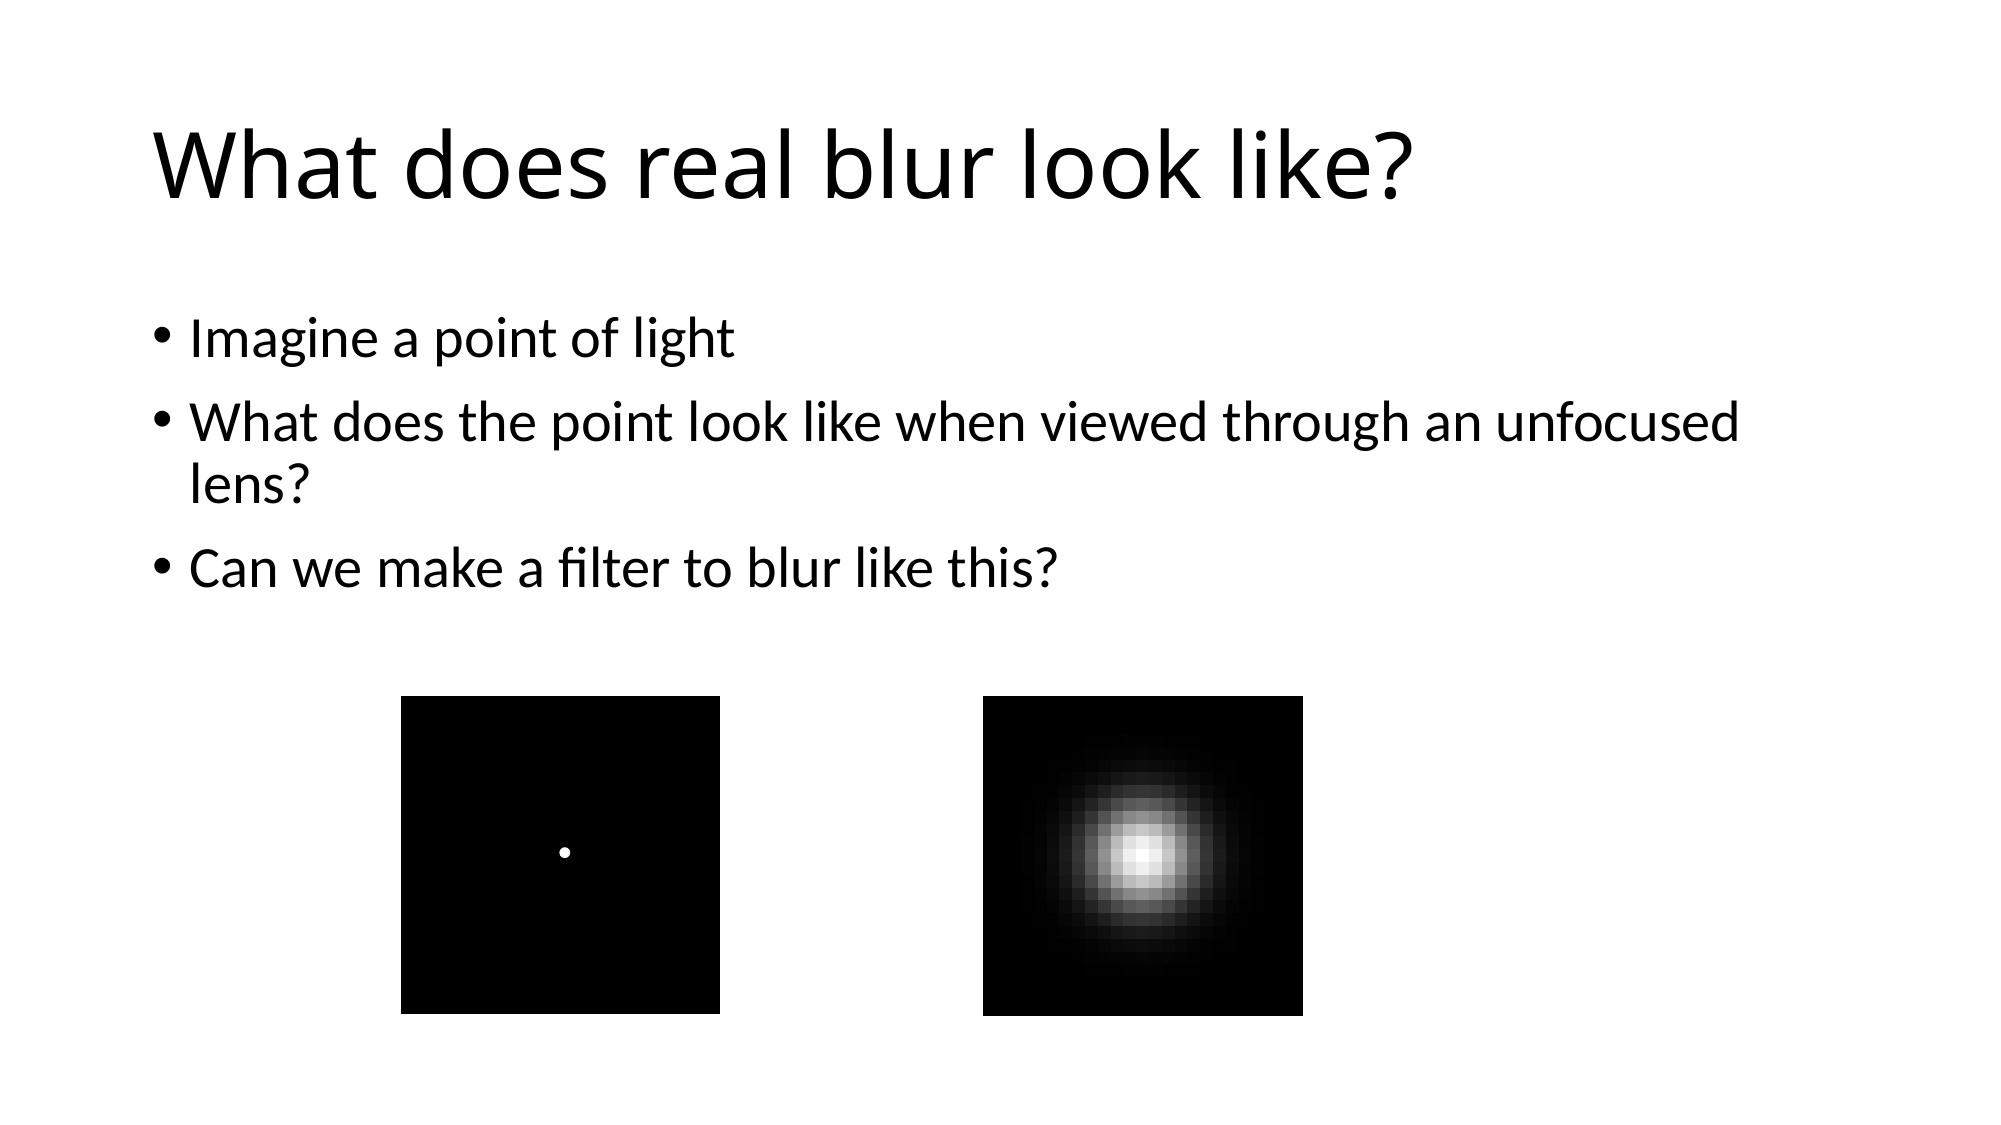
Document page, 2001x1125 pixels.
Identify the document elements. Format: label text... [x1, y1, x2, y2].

list Imagine a point of light What does the point look like when viewed through an unfocused lens? Can we make a filter to blur like this? [137, 299, 1863, 1014]
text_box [402, 696, 719, 1014]
picture [983, 696, 1303, 1016]
title What does real blur look like? [137, 59, 1863, 278]
